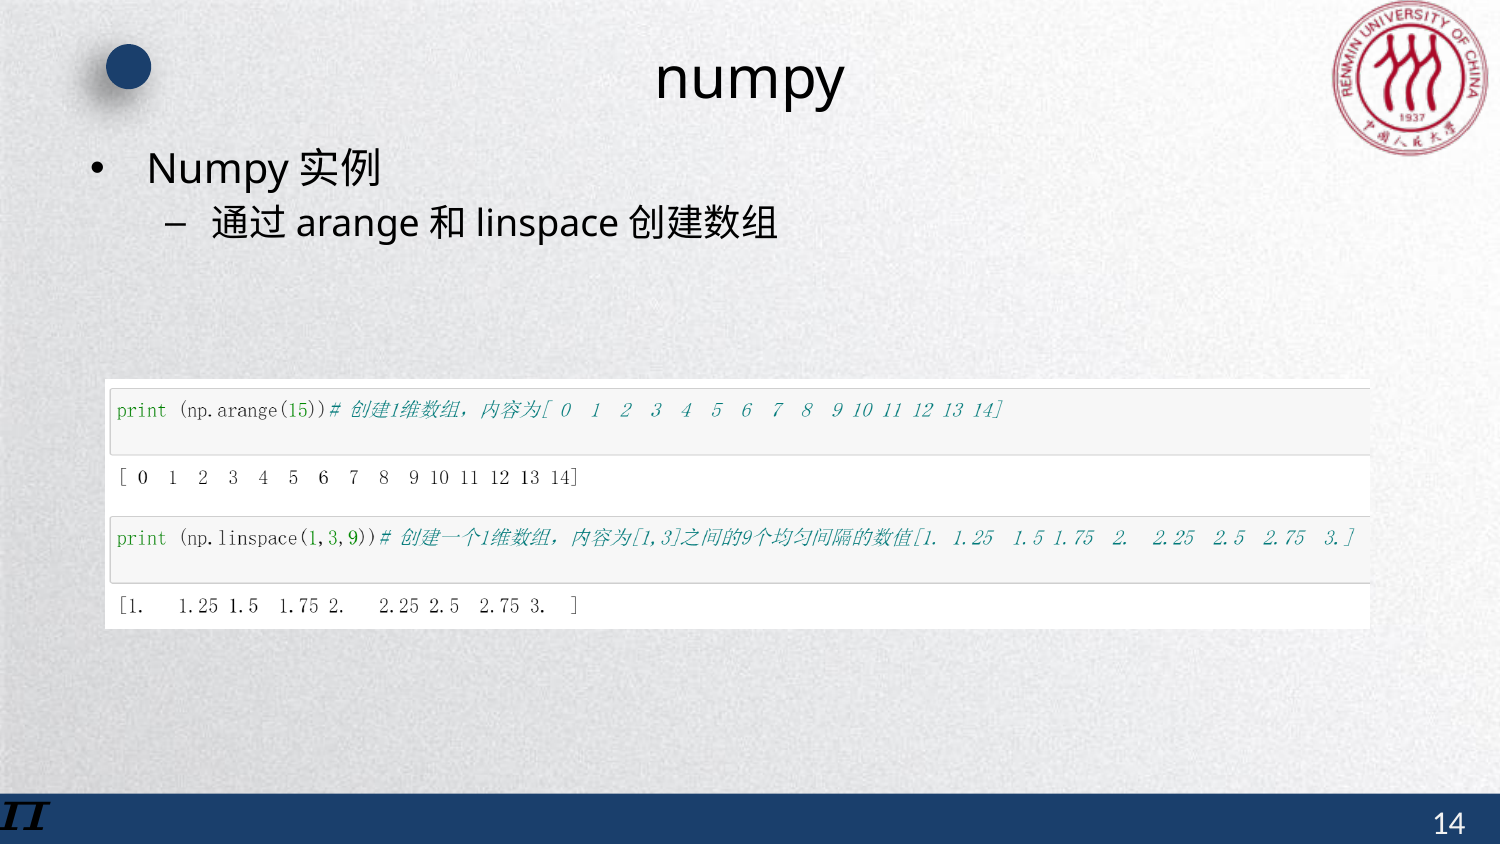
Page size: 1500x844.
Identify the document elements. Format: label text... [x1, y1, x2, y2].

title numpy [75, 33, 1425, 116]
picture [0, 0, 1500, 793]
list Numpy实例 通过arange和linspace创建数组 [75, 134, 1425, 781]
